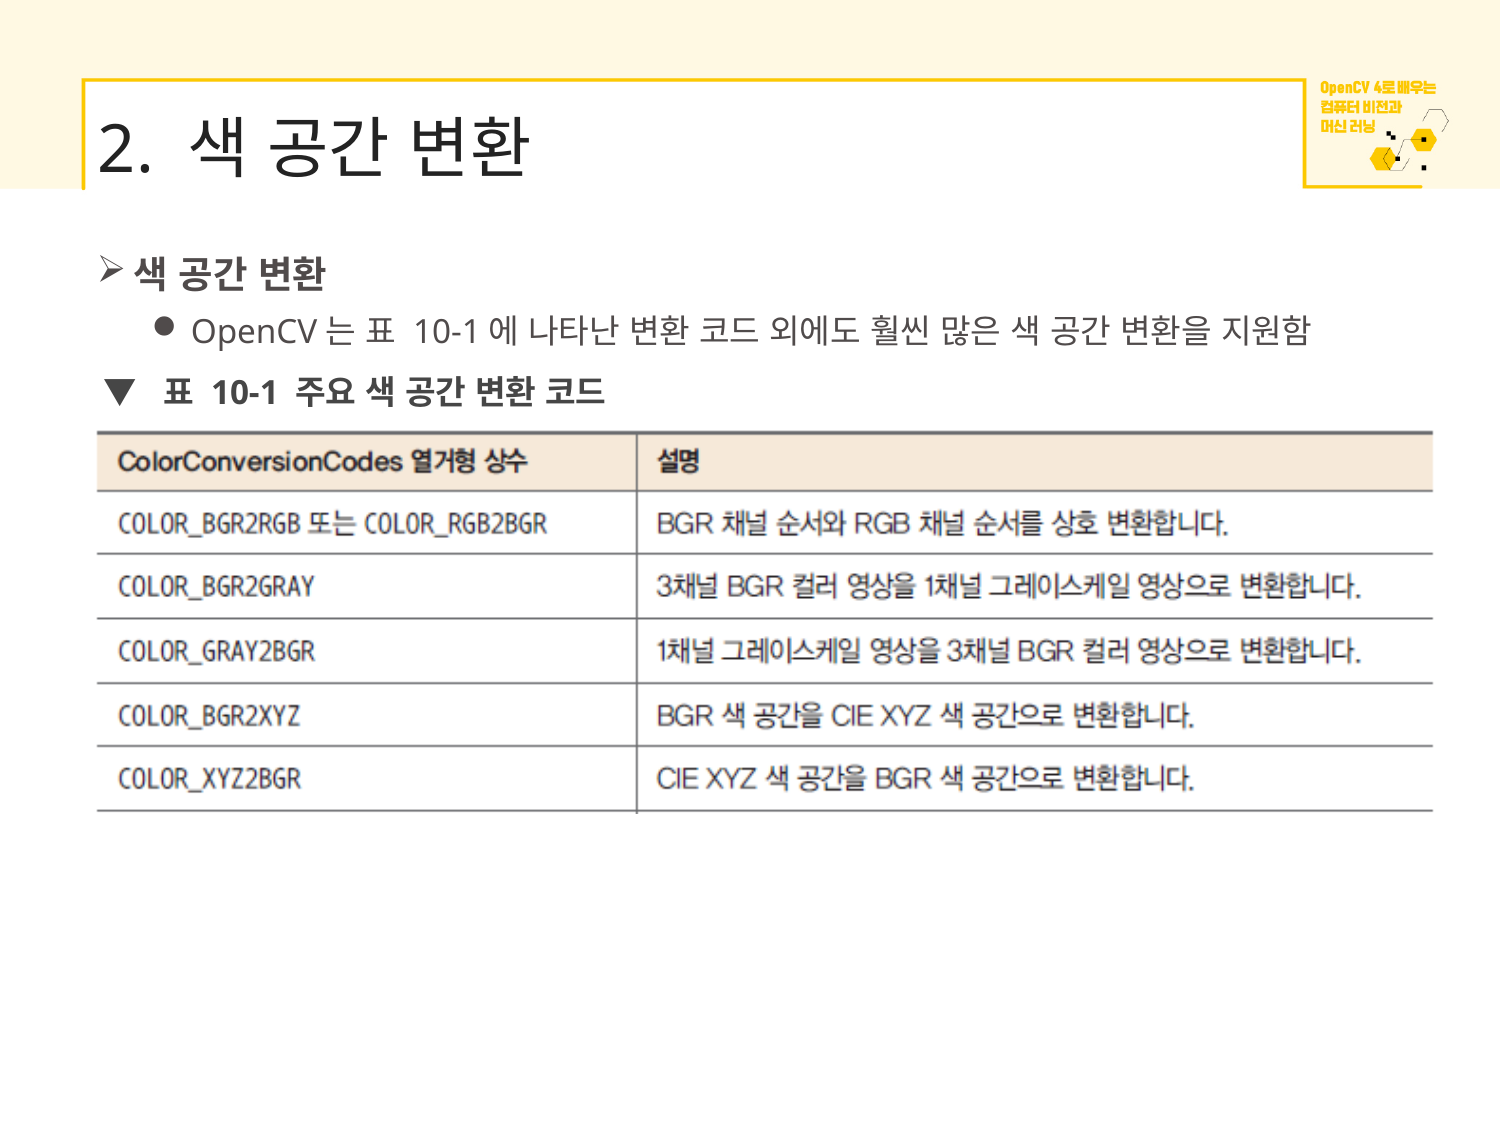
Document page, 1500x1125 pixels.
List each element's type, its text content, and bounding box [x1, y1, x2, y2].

text_box ▼ 표 10-1 주요 색 공간 변환 코드 [88, 364, 1415, 420]
title 2. 색 공간 변환 [82, 61, 1413, 193]
picture [0, 0, 1500, 1125]
list 색 공간 변환 OpenCV는 표 10-1에 나타난 변환 코드 외에도 훨씬 많은 색 공간 변환을 지원함 [81, 239, 1412, 1054]
